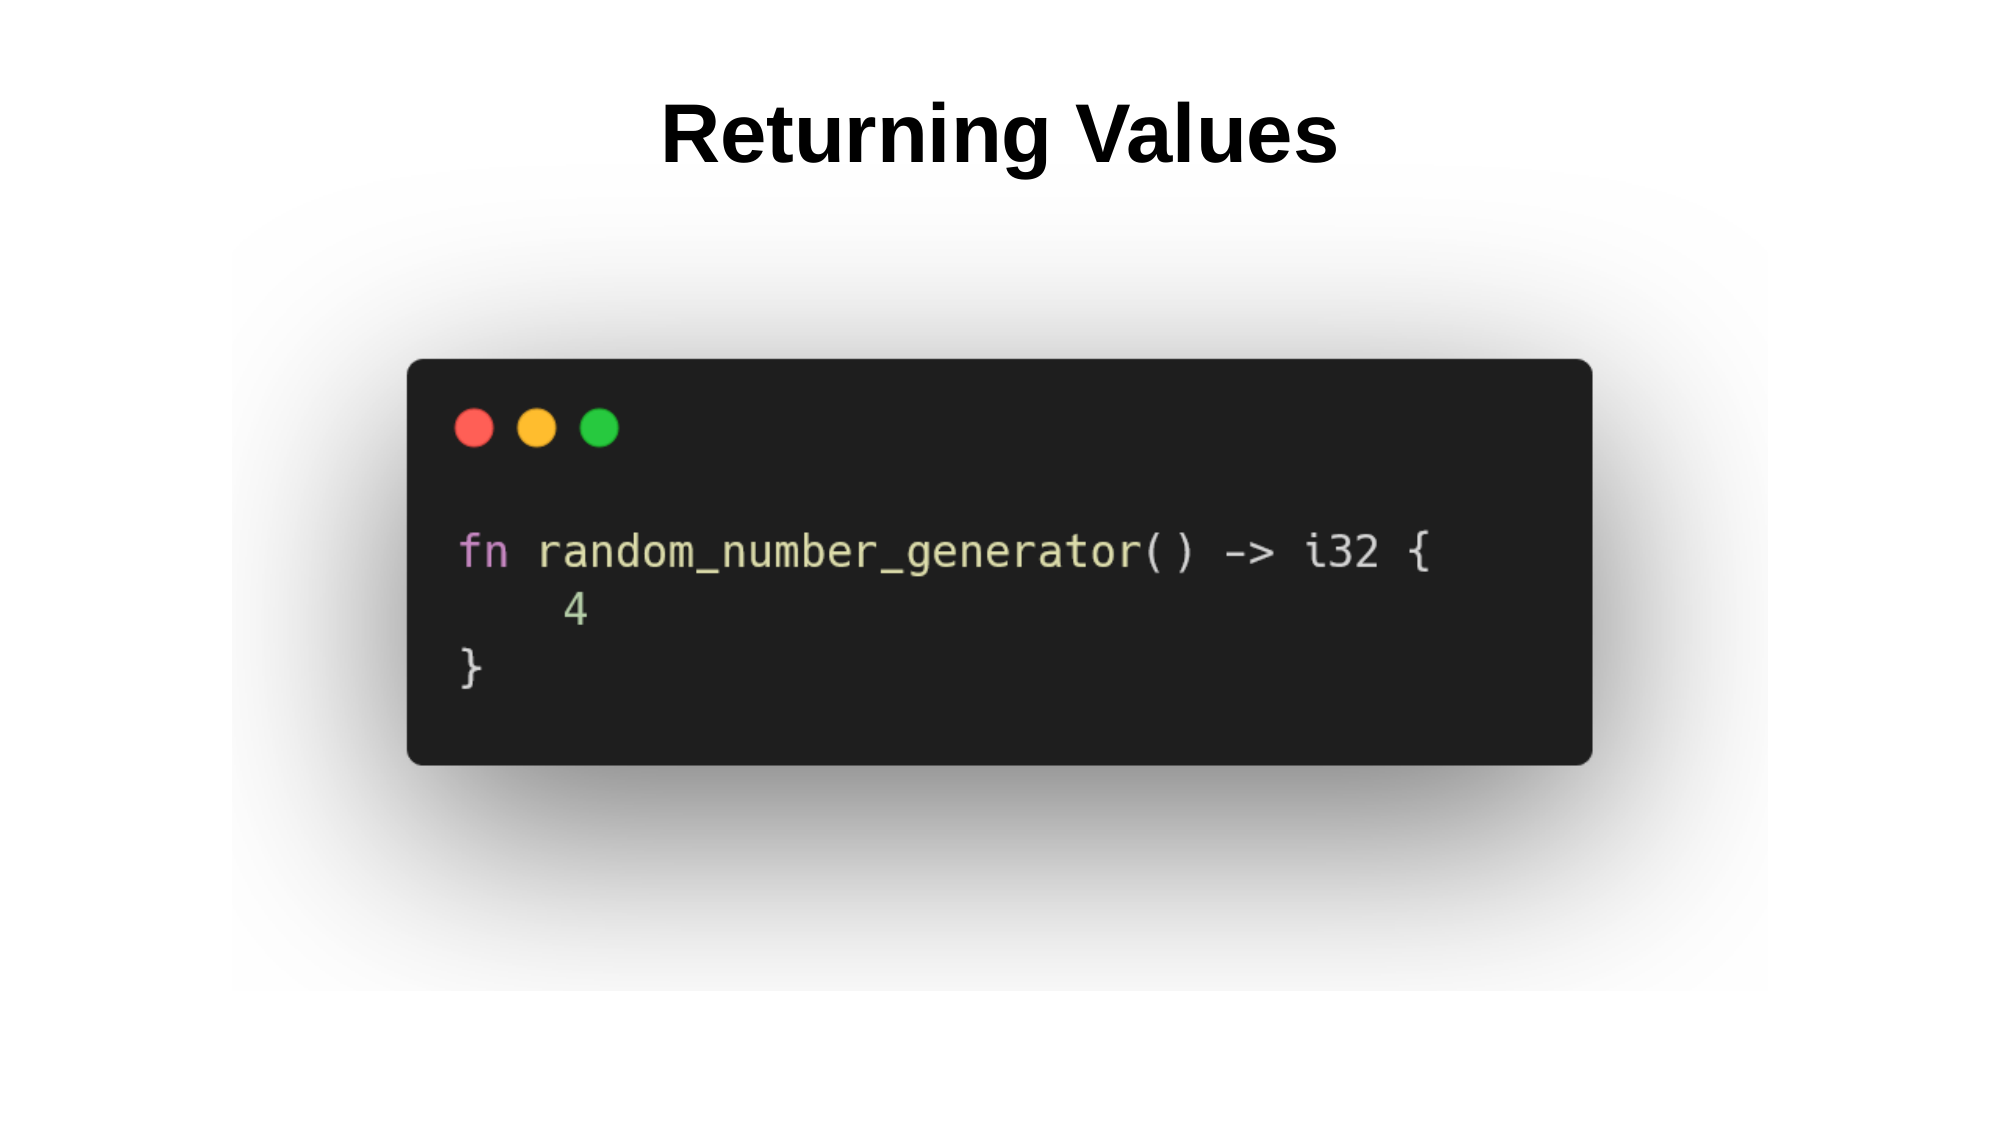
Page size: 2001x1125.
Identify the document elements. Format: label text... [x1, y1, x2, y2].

picture [232, 134, 1768, 991]
text_box Returning Values [166, 83, 1834, 277]
